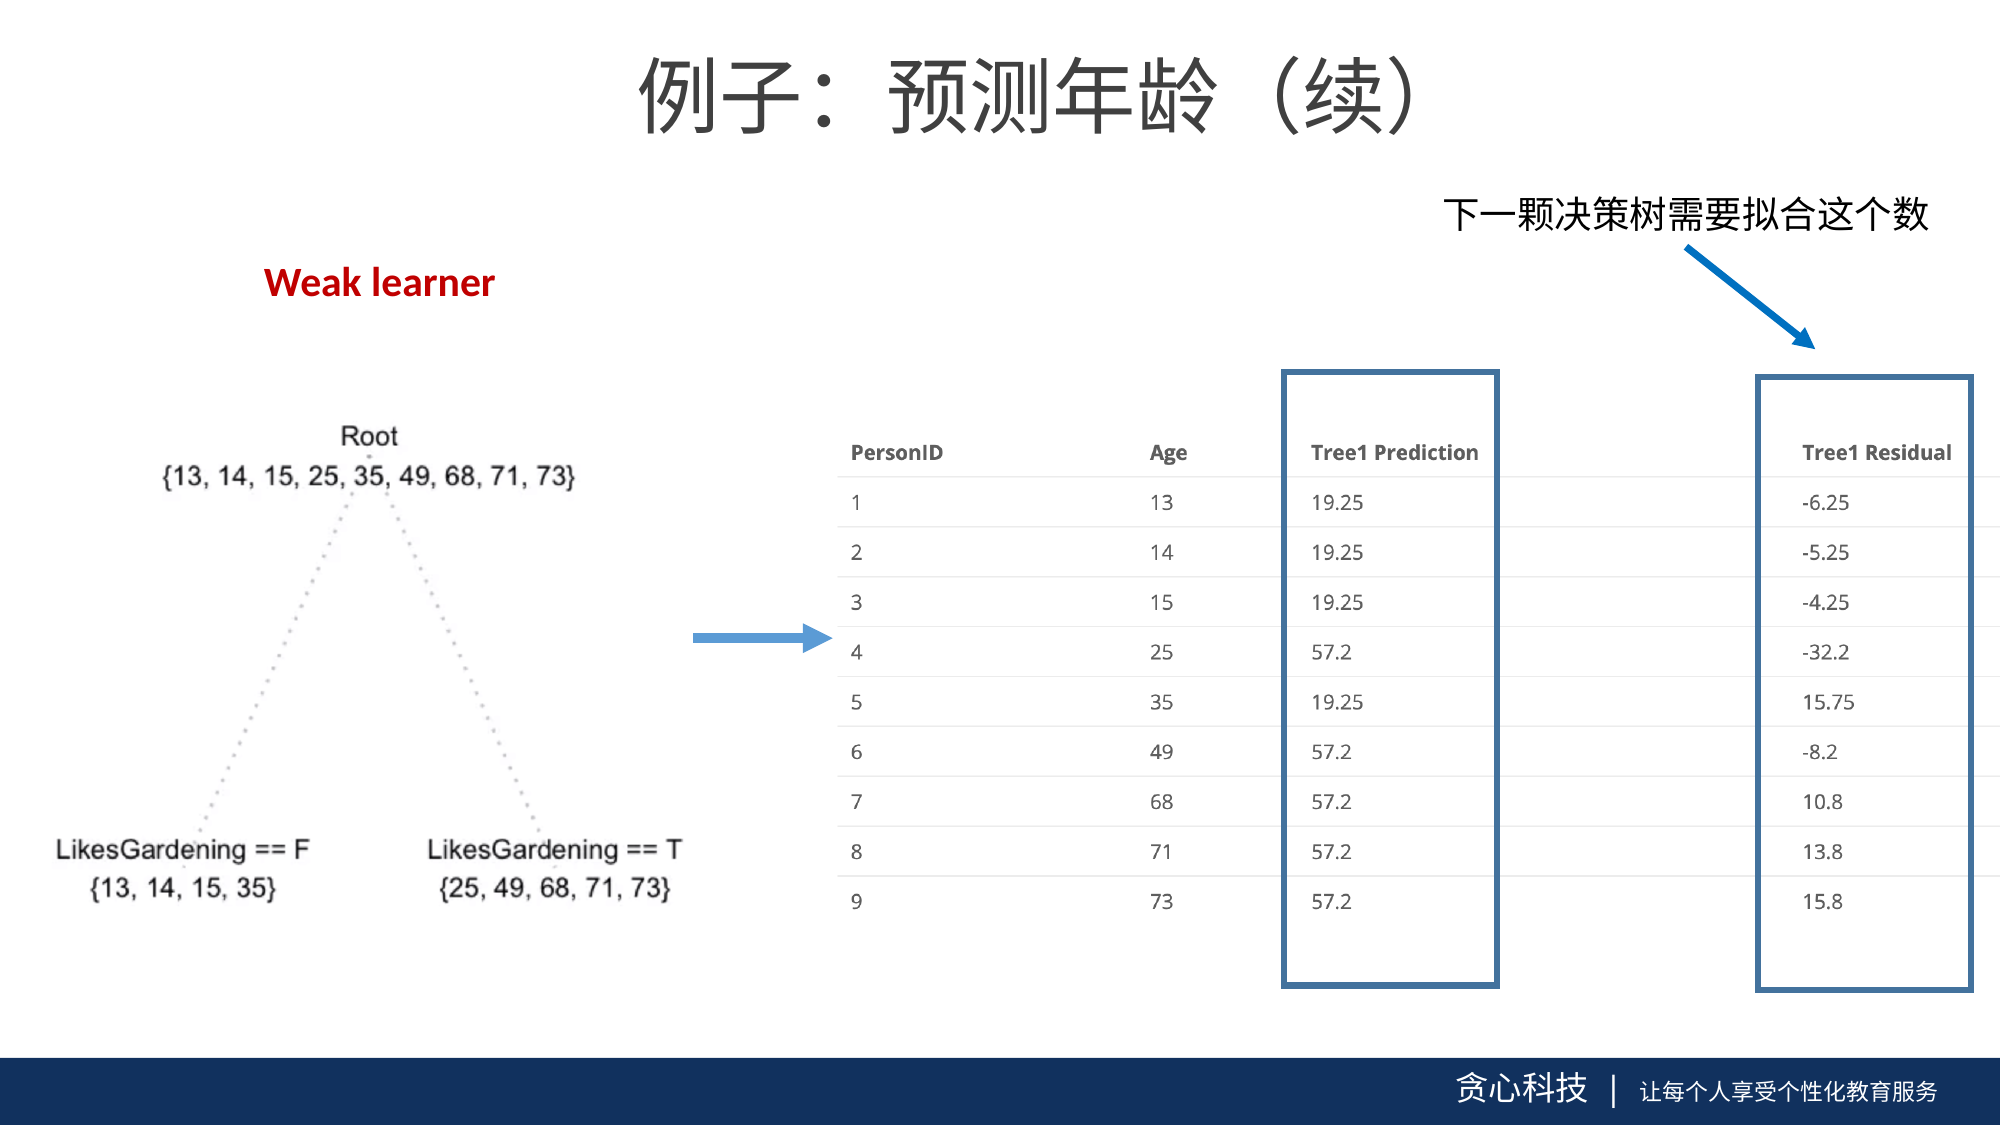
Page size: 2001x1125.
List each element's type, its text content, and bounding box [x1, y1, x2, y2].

text_box [1283, 938, 1498, 987]
text_box [1283, 371, 1498, 420]
text_box 下一颗决策树需要拟合这个数 [1427, 183, 1945, 244]
text_box [1757, 938, 1972, 991]
text_box Weak learner [249, 247, 511, 313]
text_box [1685, 246, 1816, 350]
text_box [1757, 376, 1972, 420]
text_box 例子：预测年龄（续） [246, 37, 1861, 152]
picture [27, 349, 733, 965]
picture [805, 420, 2000, 938]
